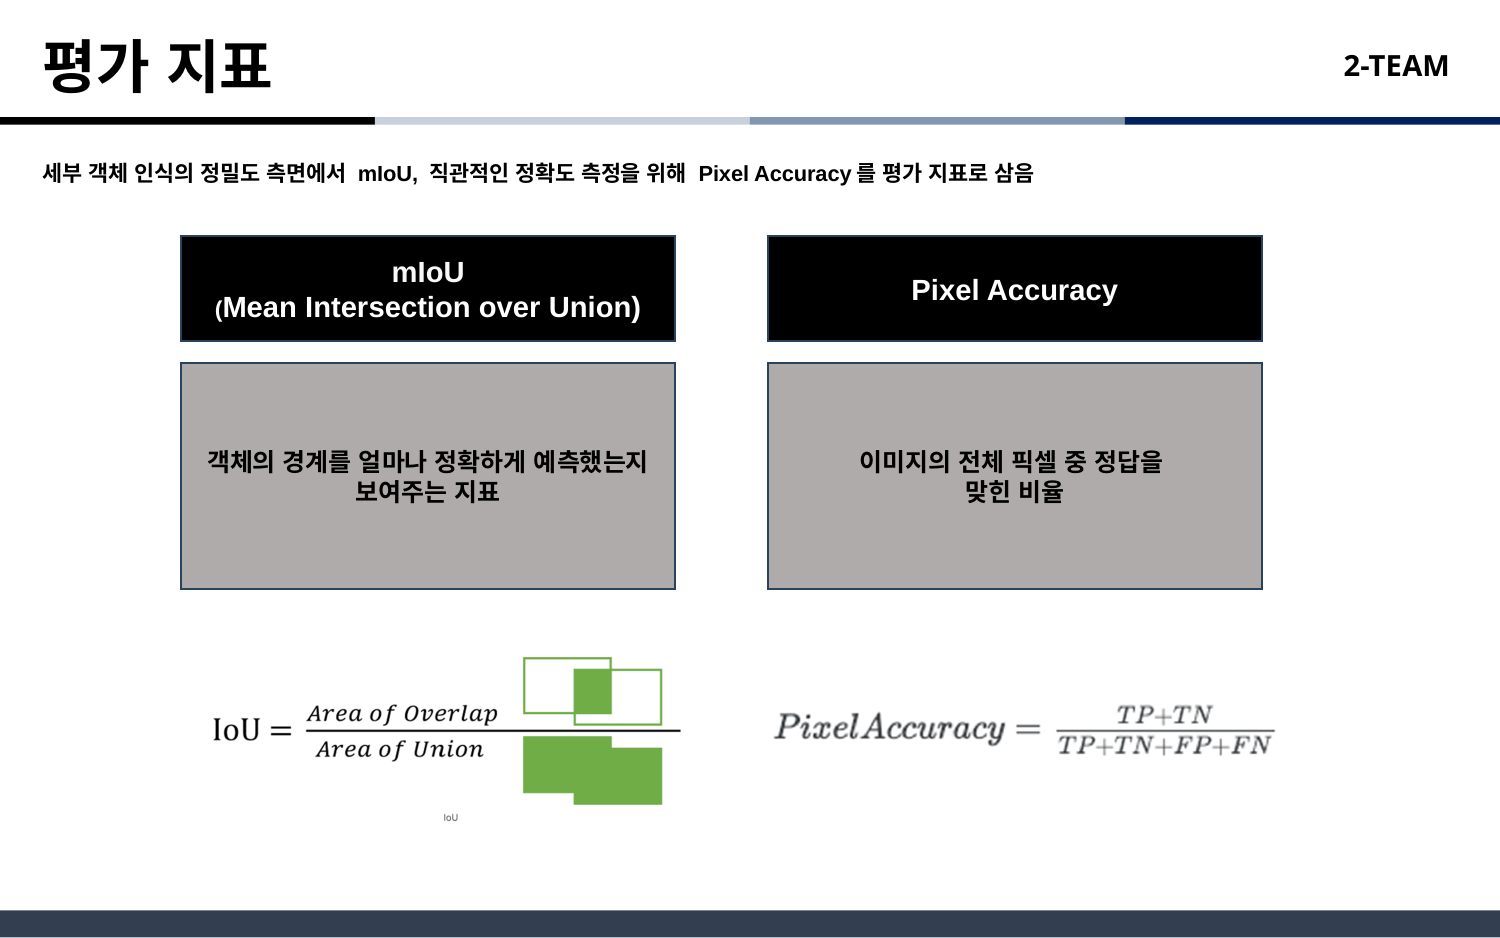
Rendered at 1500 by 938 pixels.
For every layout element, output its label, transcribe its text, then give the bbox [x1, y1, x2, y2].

picture [768, 678, 1353, 790]
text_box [181, 236, 1262, 590]
text_box 평가 지표 [28, 23, 868, 107]
text_box 세부 객체 인식의 정밀도 측면에서 mIoU, 직관적인 정확도 측정을 위해 Pixel Accuracy를 평가 지표로 삼음 [27, 152, 1293, 194]
picture [181, 634, 700, 834]
